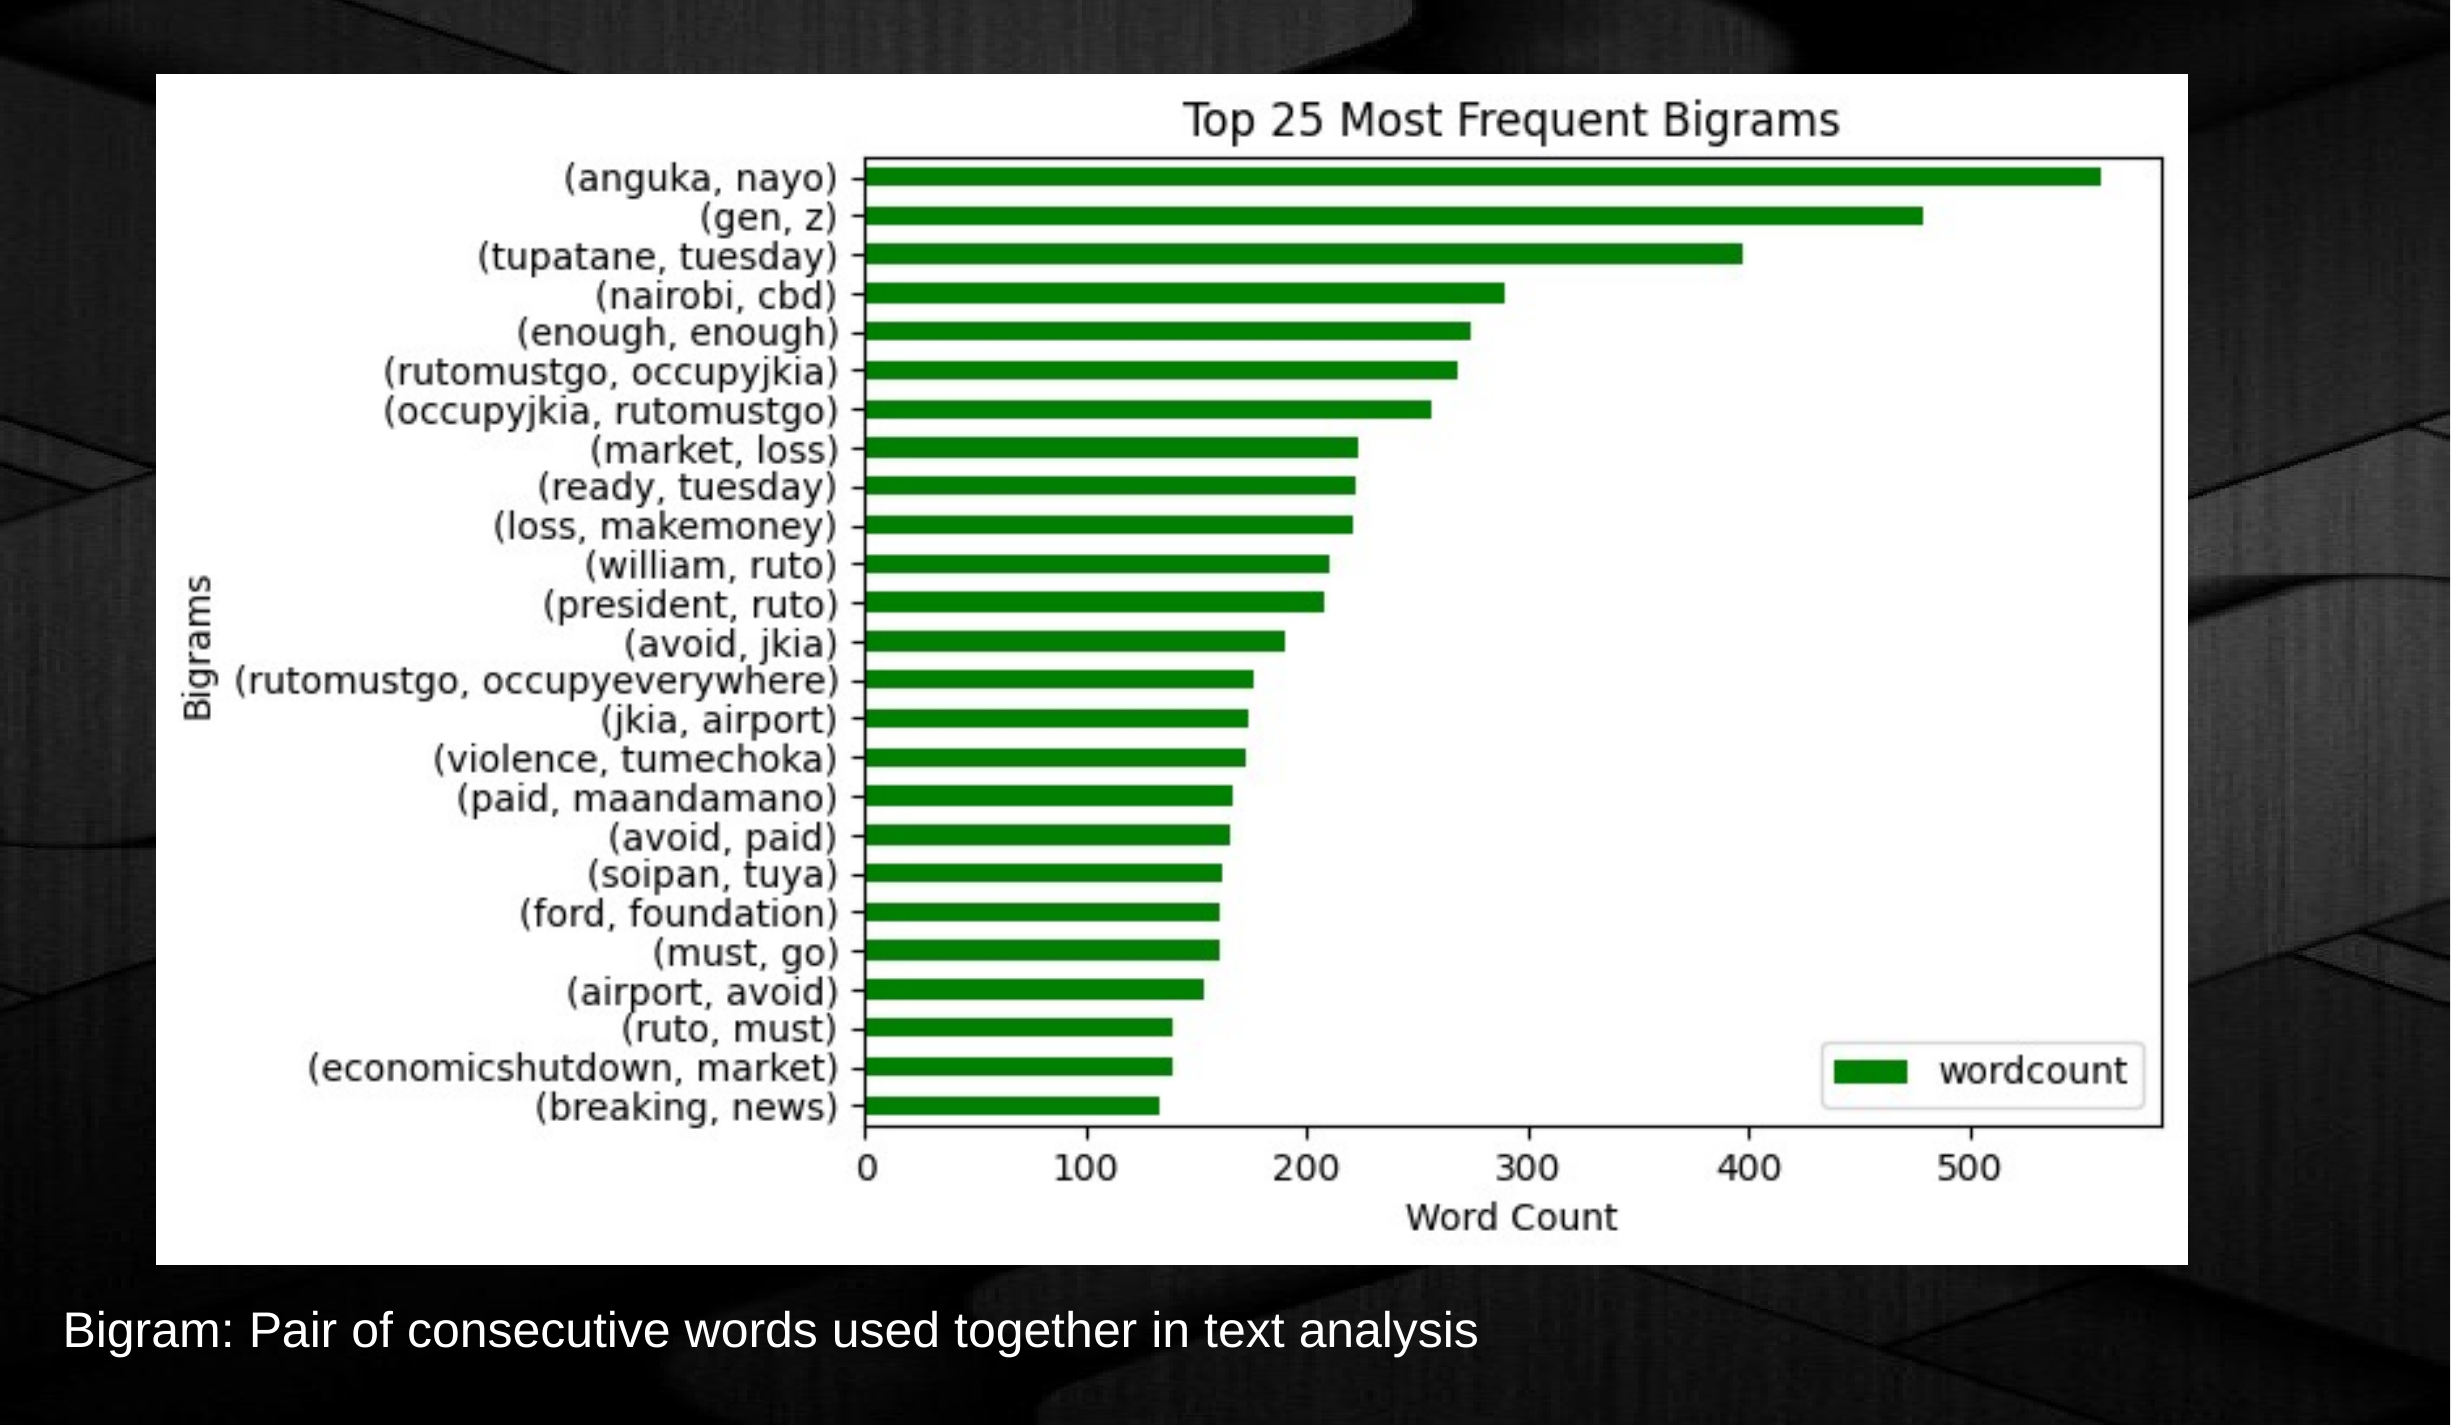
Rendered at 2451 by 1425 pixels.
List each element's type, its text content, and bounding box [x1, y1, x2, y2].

text_box Bigram: Pair of consecutive words used together in text analysis [47, 1289, 2242, 1365]
picture [0, 0, 2451, 1425]
